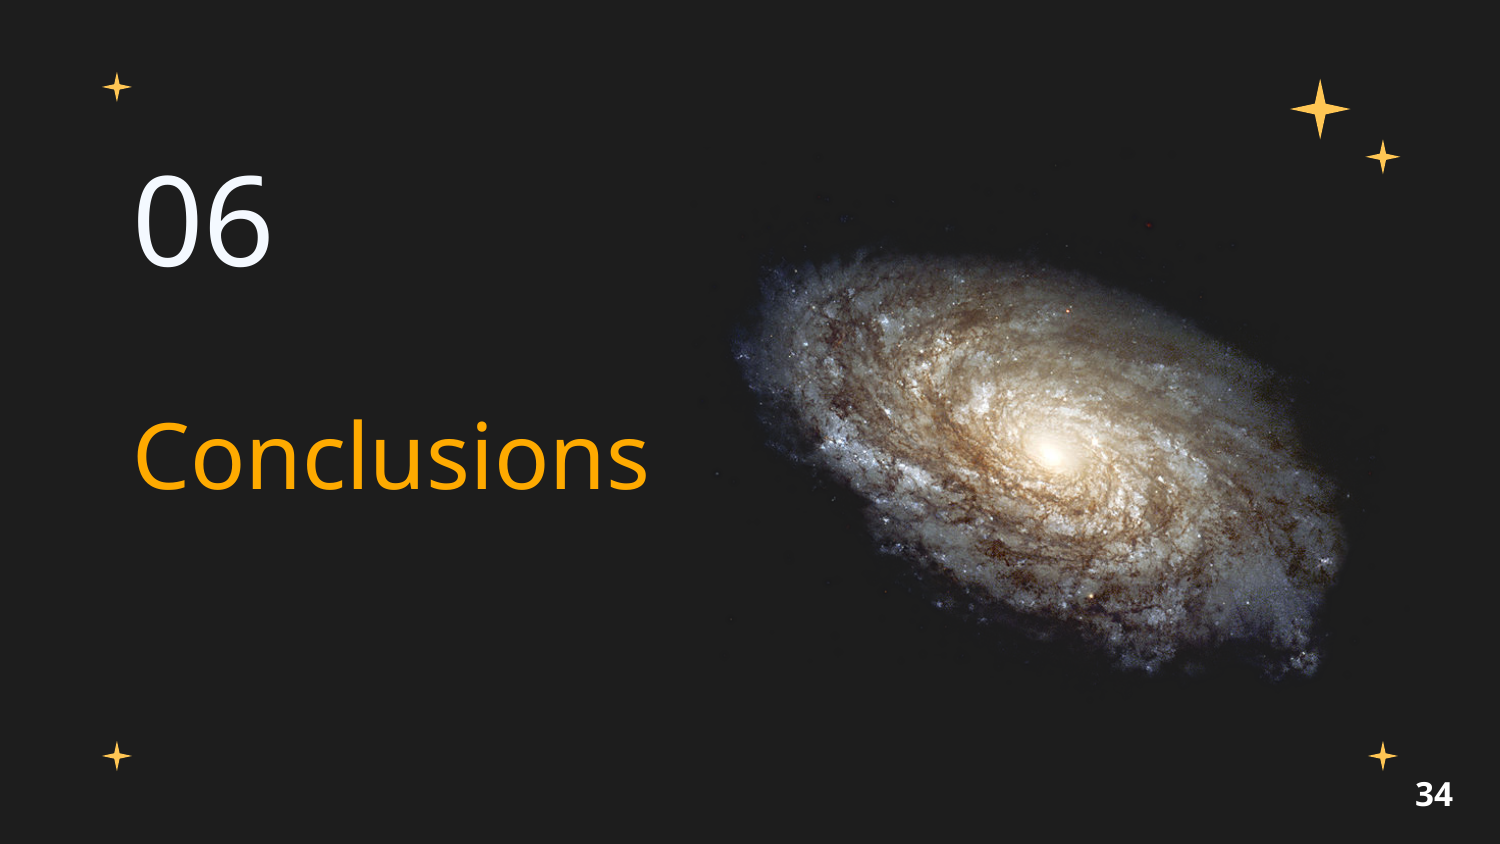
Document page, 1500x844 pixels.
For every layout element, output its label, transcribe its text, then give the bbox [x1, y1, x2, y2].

title 06 [116, 141, 388, 292]
picture [683, 147, 1424, 758]
title Conclusions [116, 328, 678, 577]
text_box [1289, 78, 1351, 140]
text_box 34 [1400, 765, 1480, 831]
